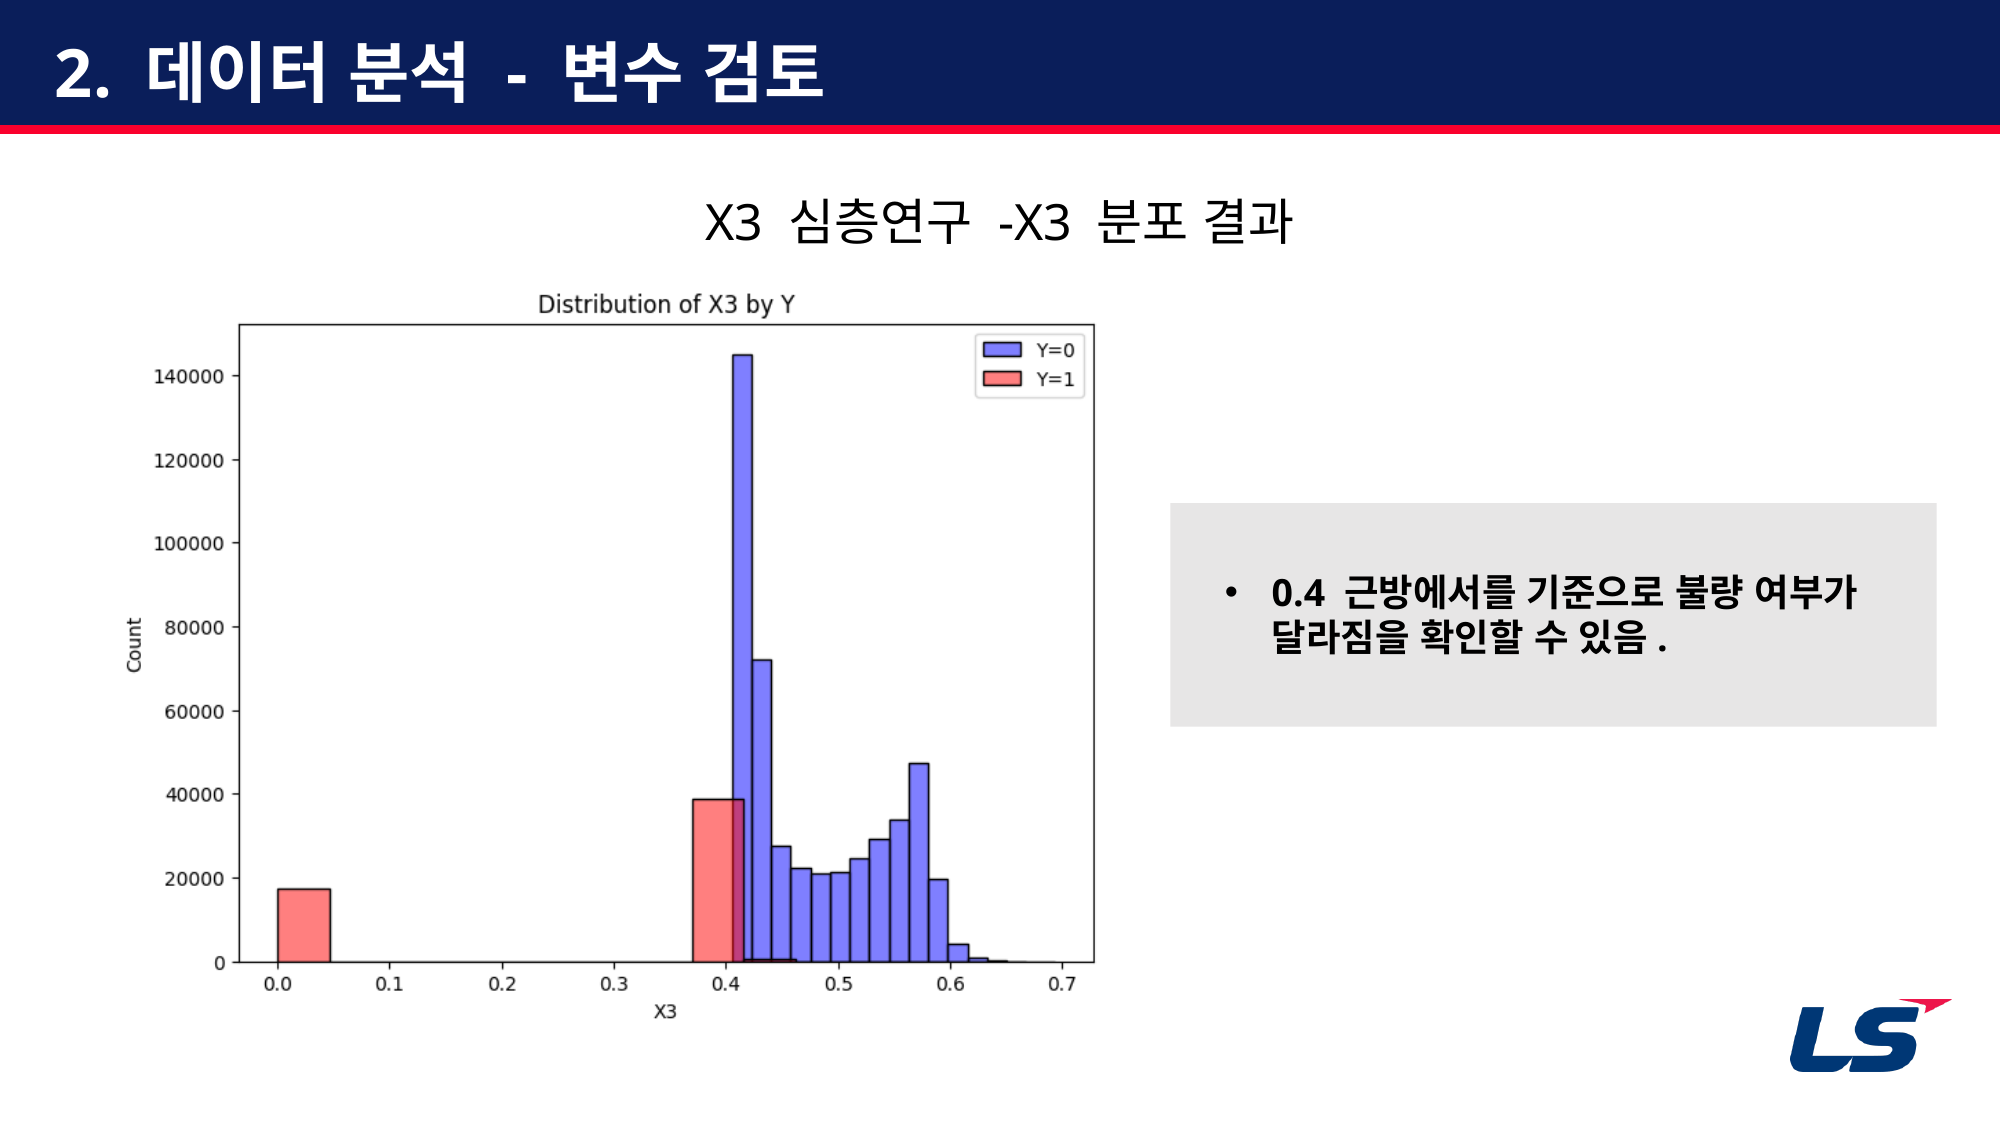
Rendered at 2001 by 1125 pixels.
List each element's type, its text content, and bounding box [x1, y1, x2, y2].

picture [111, 280, 1106, 1035]
picture [1790, 999, 1952, 1073]
text_box [1169, 502, 1938, 728]
text_box 2. 데이터 분석 - 변수 검토 [40, 23, 1428, 119]
text_box [0, 0, 2000, 125]
text_box X3 심층연구 -X3 분포 결과 [0, 183, 2000, 258]
text_box 0.4 근방에서를 기준으로 불량 여부가 달라짐을 확인할 수 있음. [1209, 554, 1897, 675]
